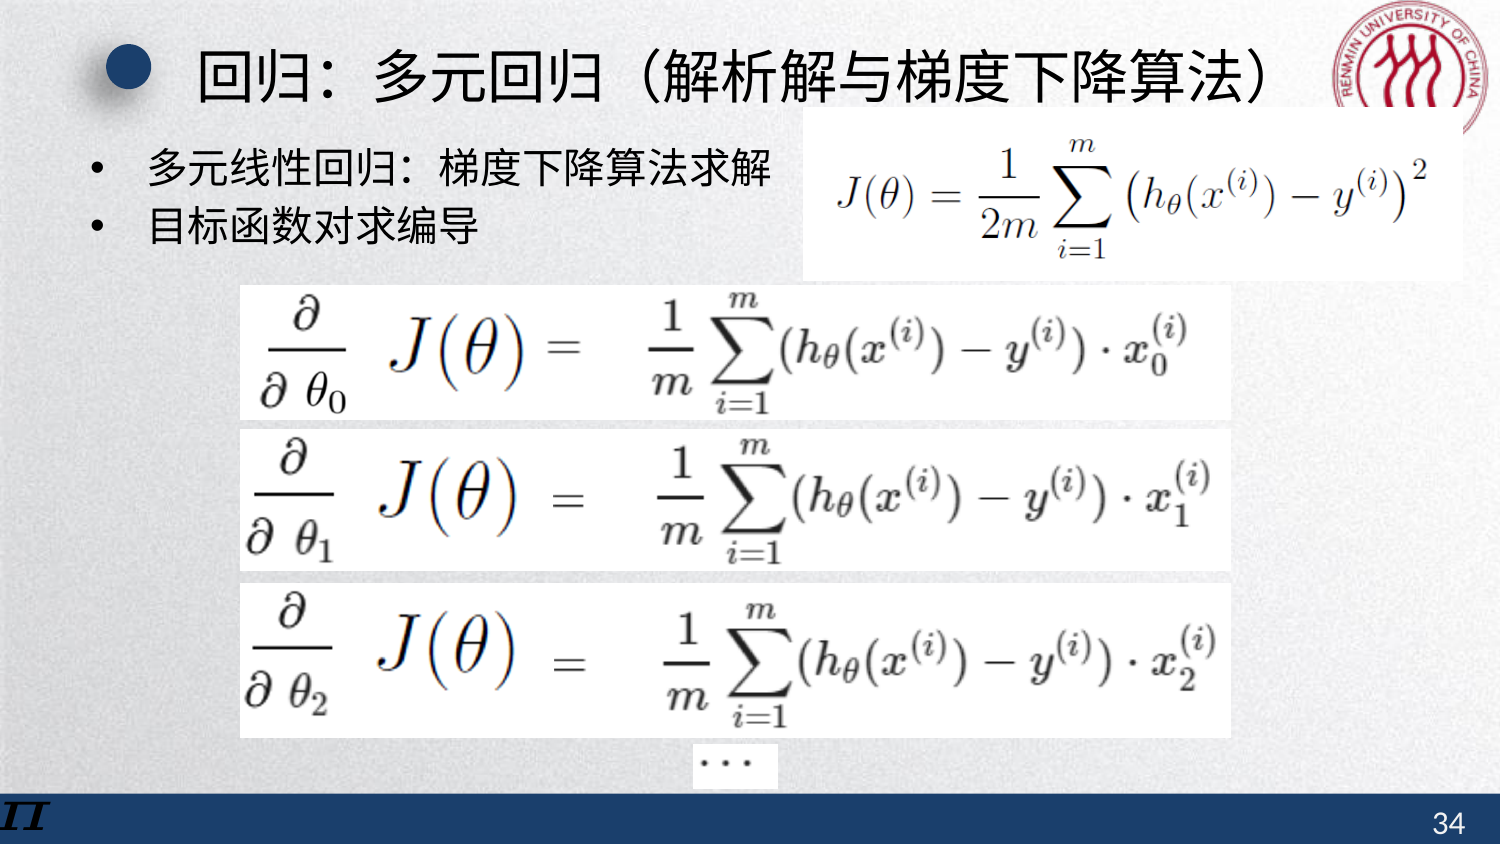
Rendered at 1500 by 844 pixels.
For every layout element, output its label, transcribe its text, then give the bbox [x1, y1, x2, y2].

title 回归：多元回归（解析解与梯度下降算法） [75, 33, 1425, 116]
text_box [99, 157, 1450, 803]
text_box [74, 132, 798, 778]
picture [0, 0, 1500, 793]
picture [693, 744, 778, 790]
picture [240, 429, 1231, 571]
picture [240, 582, 1231, 739]
picture [240, 284, 1231, 420]
